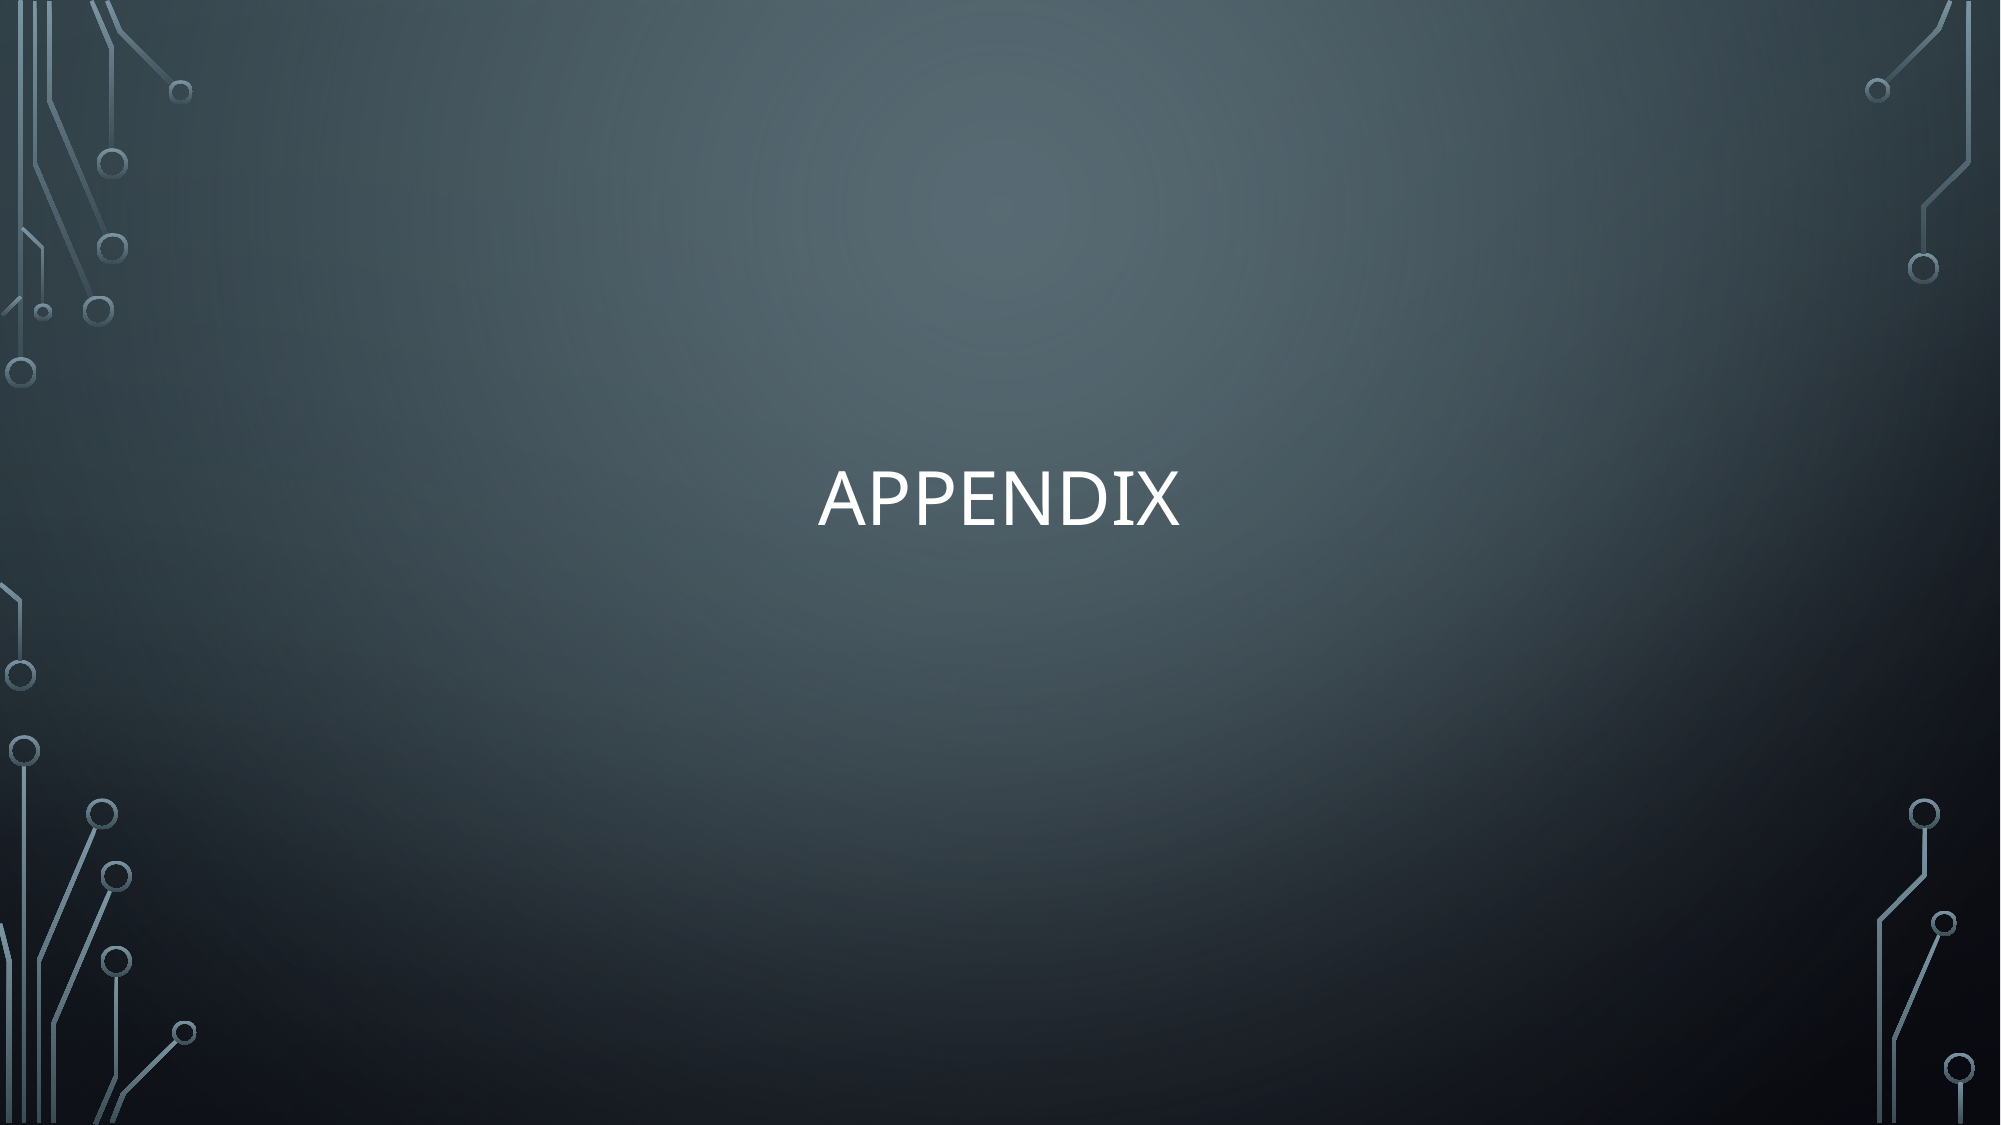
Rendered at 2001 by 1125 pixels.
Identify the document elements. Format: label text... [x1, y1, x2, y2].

title Appendix [187, 379, 1813, 623]
